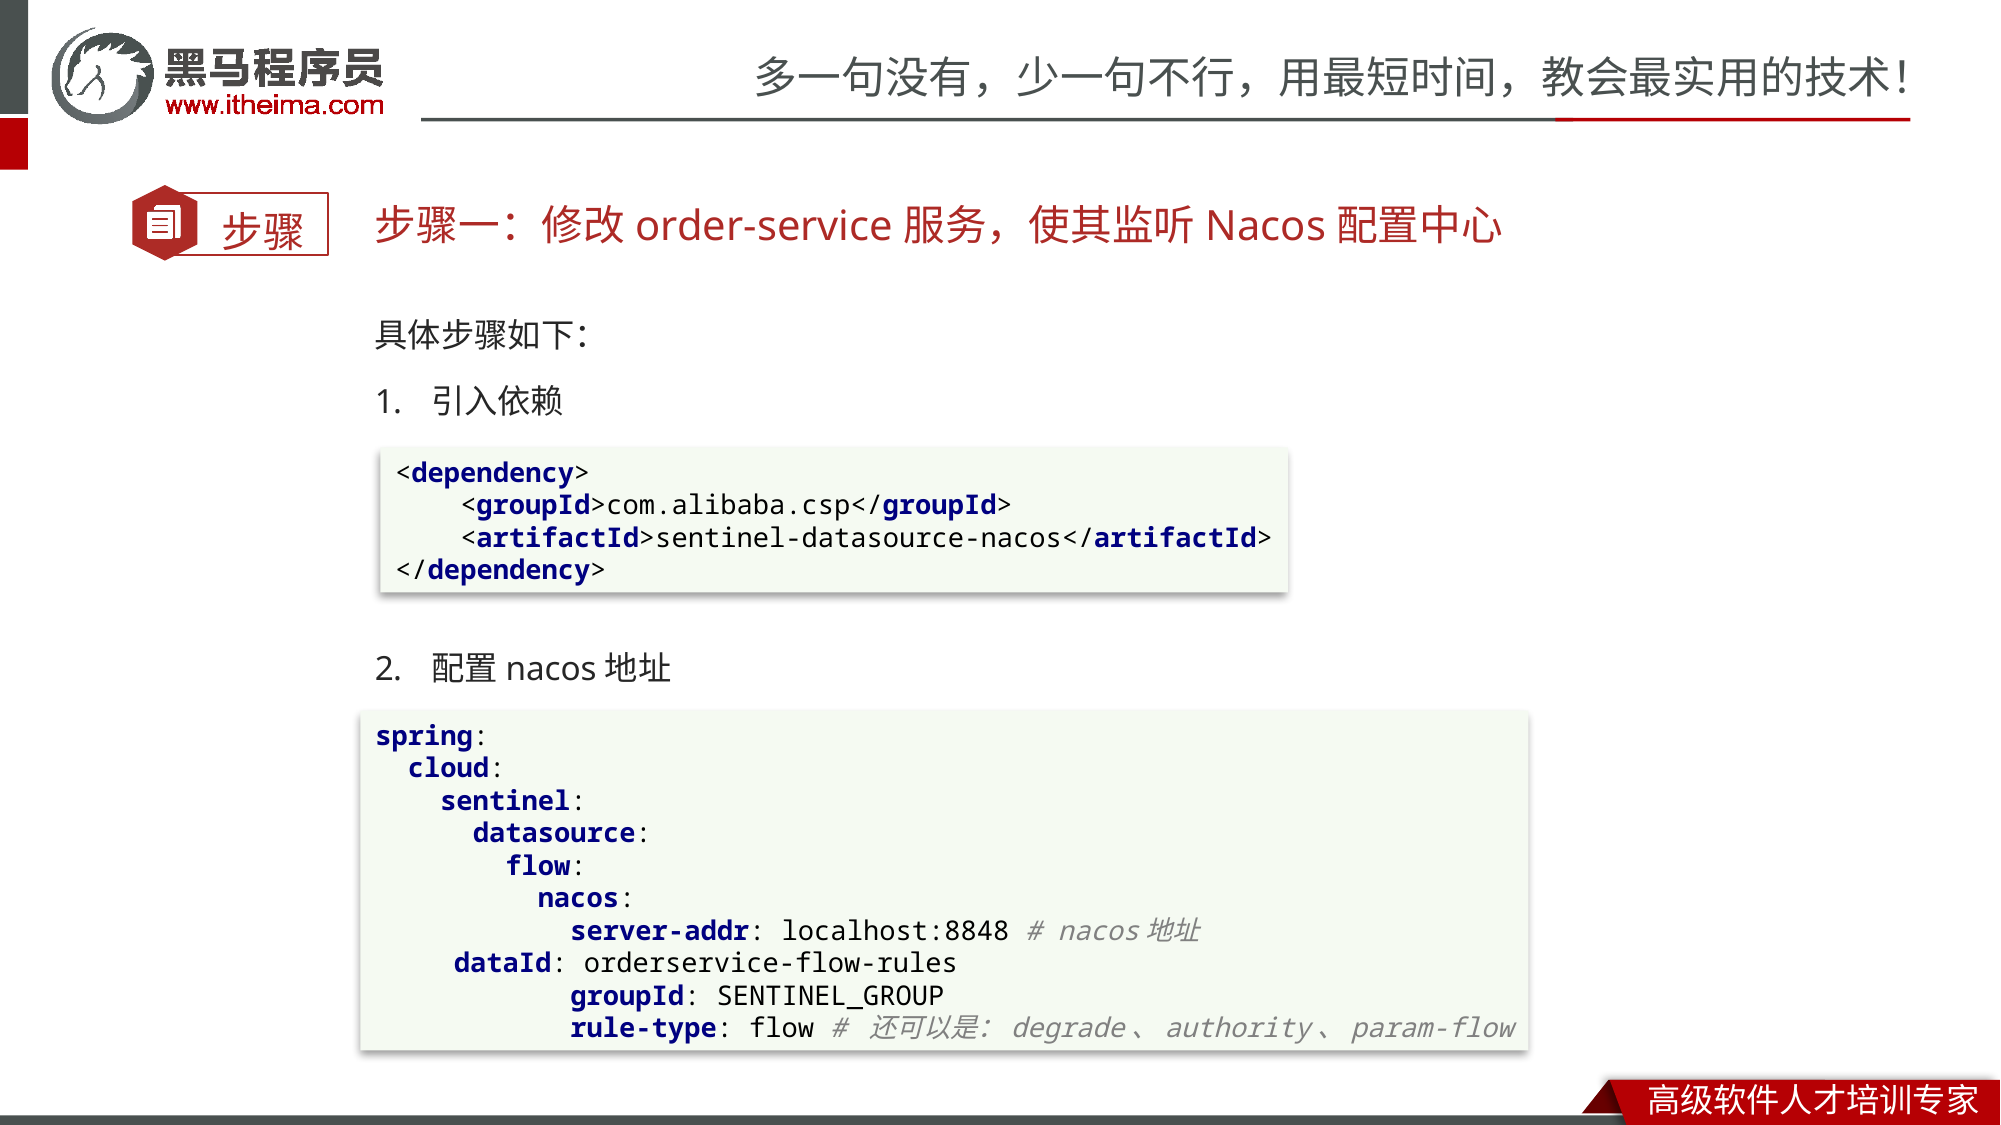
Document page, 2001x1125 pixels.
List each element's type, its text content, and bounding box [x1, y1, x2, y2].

text_box <dependency> <groupId>com.alibaba.csp</groupId> <artifactId>sentinel-datasource-nacos</artifactId> </dependency> [380, 447, 1288, 593]
picture [50, 26, 384, 125]
list 具体步骤如下： 引入依赖 配置nacos地址 [360, 286, 1872, 979]
picture [147, 205, 181, 239]
list 步骤一：修改order-service服务，使其监听Nacos配置中心 [360, 181, 1872, 267]
text_box spring: cloud: sentinel: datasource: flow: nacos: server-addr: localhost:8848 # nacos地址 dataId: orderservice-flow-rules groupId: SENTINEL_GROUP rule-type: flow # 还可以是：degrade、authority、param-flow [360, 710, 1529, 1051]
